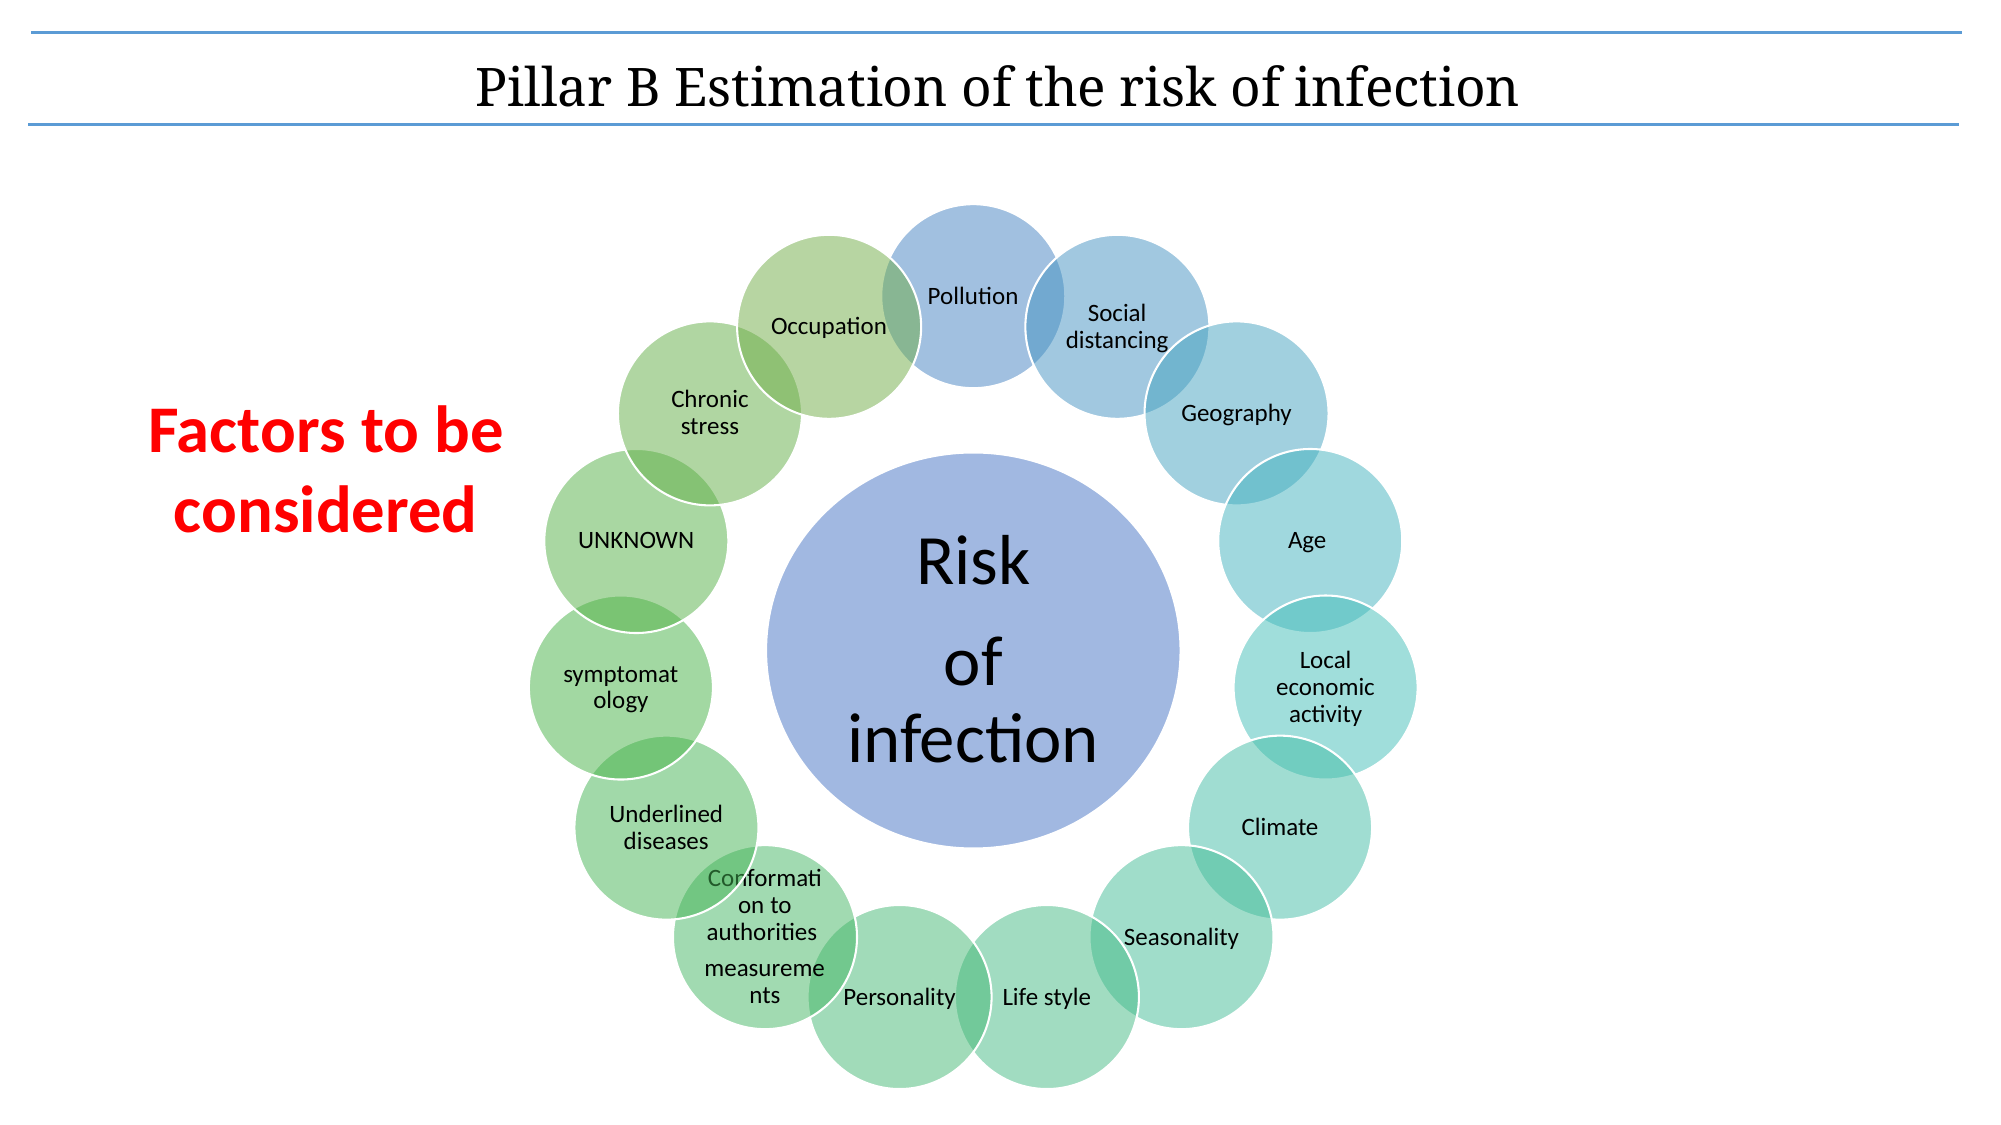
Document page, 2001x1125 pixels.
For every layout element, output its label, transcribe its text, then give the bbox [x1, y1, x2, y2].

text_box Factors to be considered [100, 378, 306, 553]
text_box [306, 202, 1640, 1092]
text_box Pillar B Estimation of the risk of infection [33, 33, 1963, 125]
